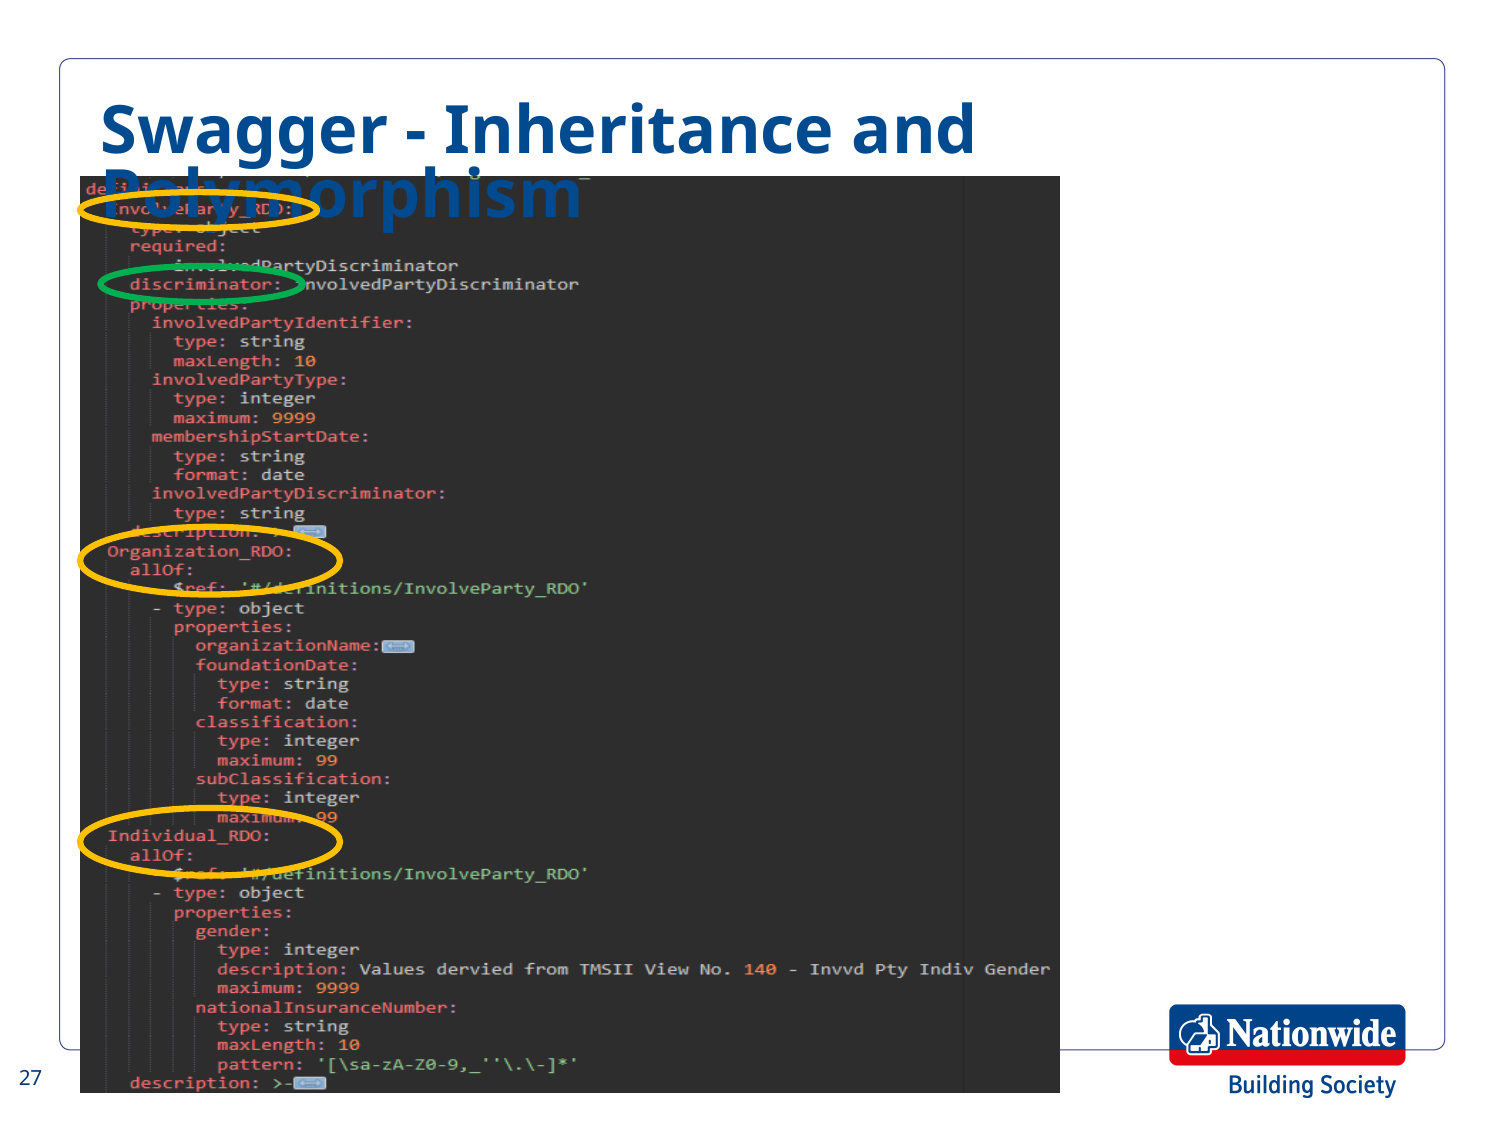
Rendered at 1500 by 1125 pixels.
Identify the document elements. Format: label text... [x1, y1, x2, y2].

picture [0, 0, 1500, 1125]
text_box Swagger - Inheritance and Polymorphism [100, 102, 1420, 177]
